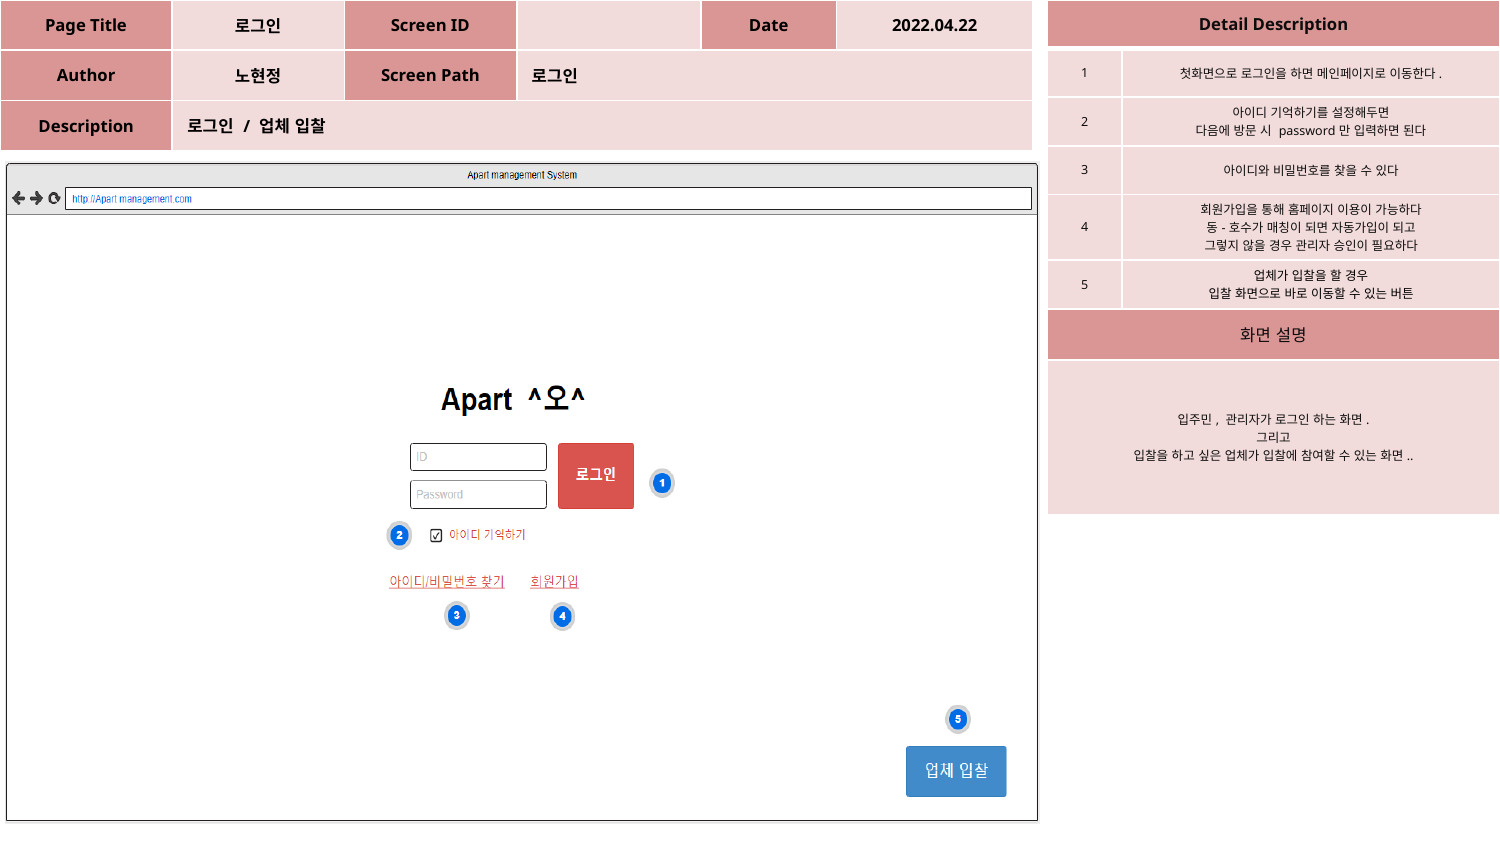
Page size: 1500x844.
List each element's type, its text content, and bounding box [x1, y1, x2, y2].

table_cell 2 [1048, 98, 1121, 145]
table_header 로그인 [173, 1, 344, 49]
table_cell 아이디 기억하기를 설정해두면 다음에 방문 시 password만 입력하면 된다 [1123, 98, 1499, 145]
table_cell Description [1, 101, 171, 150]
table_cell Screen Path [345, 51, 516, 100]
table_cell 로그인 / 업체 입찰 [173, 101, 1032, 150]
table_cell 노현정 [173, 51, 344, 100]
table_header 2022.04.22 [837, 1, 1032, 49]
table_cell 4 [1048, 195, 1121, 259]
table_cell 3 [1048, 147, 1121, 194]
table_cell 화면 설명 [1048, 310, 1499, 359]
table_cell 5 [1048, 261, 1121, 308]
table_cell 첫화면으로 로그인을 하면 메인페이지로 이동한다. [1123, 51, 1499, 96]
table_header Page Title [1, 1, 171, 49]
table_cell 업체가 입찰을 할 경우 입찰 화면으로 바로 이동할 수 있는 버튼 [1123, 261, 1499, 308]
table_header Date [702, 1, 836, 49]
table_cell 아이디와 비밀번호를 찾을 수 있다 [1123, 147, 1499, 194]
table_cell 회원가입을 통해 홈페이지 이용이 가능하다 동-호수가 매칭이 되면 자동가입이 되고 그렇지 않을 경우 관리자 승인이 필요하다 [1123, 195, 1499, 259]
table_cell 입주민, 관리자가 로그인 하는 화면. 그리고 입찰을 하고 싶은 업체가 입찰에 참여할 수 있는 화면.. [1048, 361, 1499, 514]
picture [5, 161, 1040, 824]
table_header Detail Description [1048, 1, 1499, 46]
table_header [518, 1, 700, 49]
table_cell 로그인 [518, 51, 1032, 100]
table_cell 1 [1048, 51, 1121, 96]
table_header Screen ID [345, 1, 516, 49]
table_cell Author [1, 51, 171, 100]
